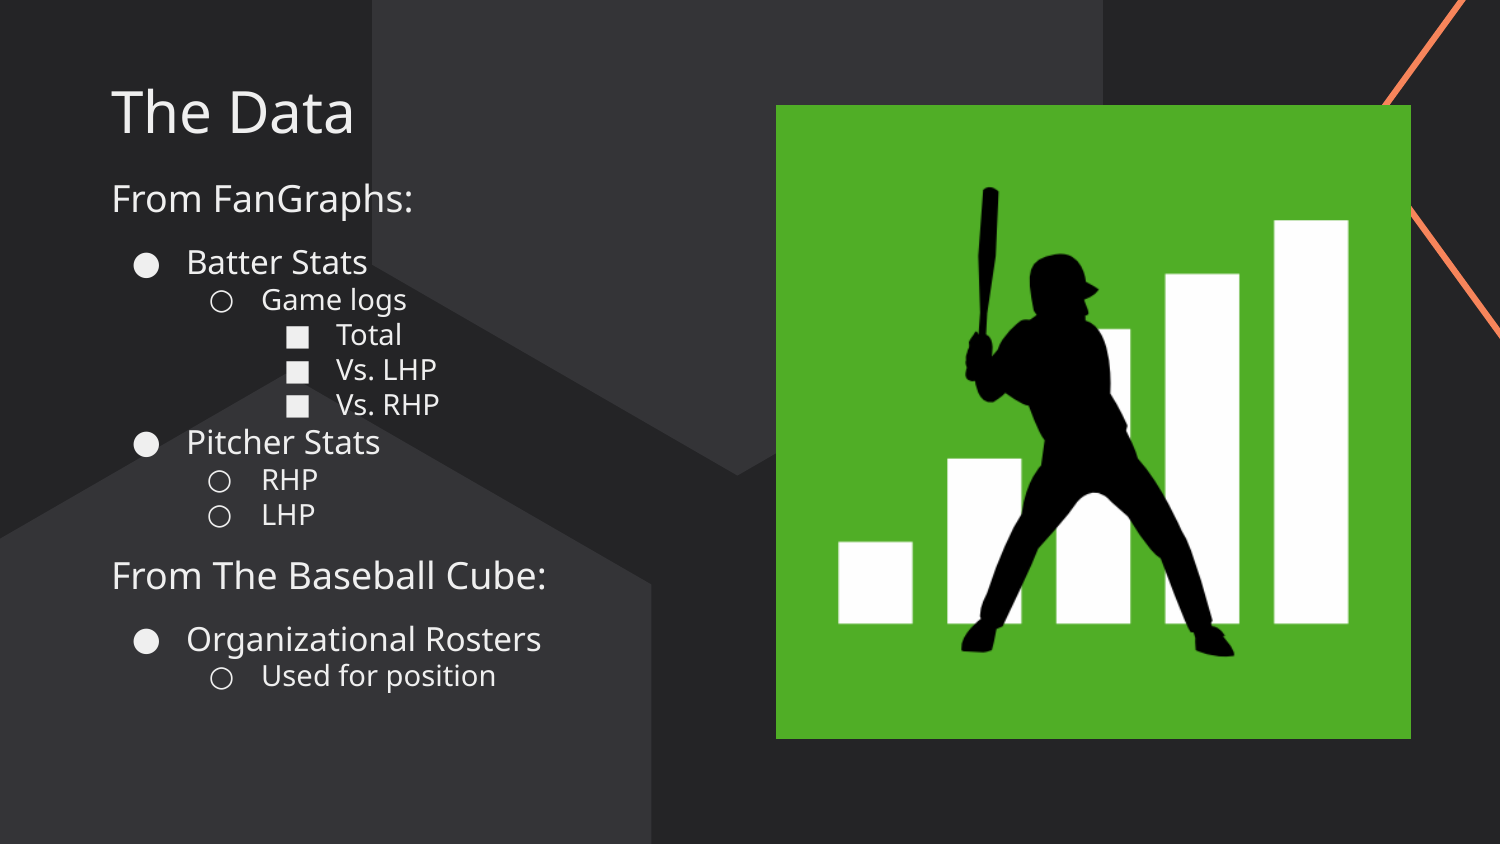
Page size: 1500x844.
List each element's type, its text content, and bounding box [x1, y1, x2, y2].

picture [776, 104, 1411, 739]
list From FanGraphs: Batter Stats Game logs Total Vs. LHP Vs. RHP Pitcher Stats RHP LHP From The Baseball Cube: Organizational Rosters Used for position [95, 160, 629, 801]
title The Data [95, 66, 1429, 161]
